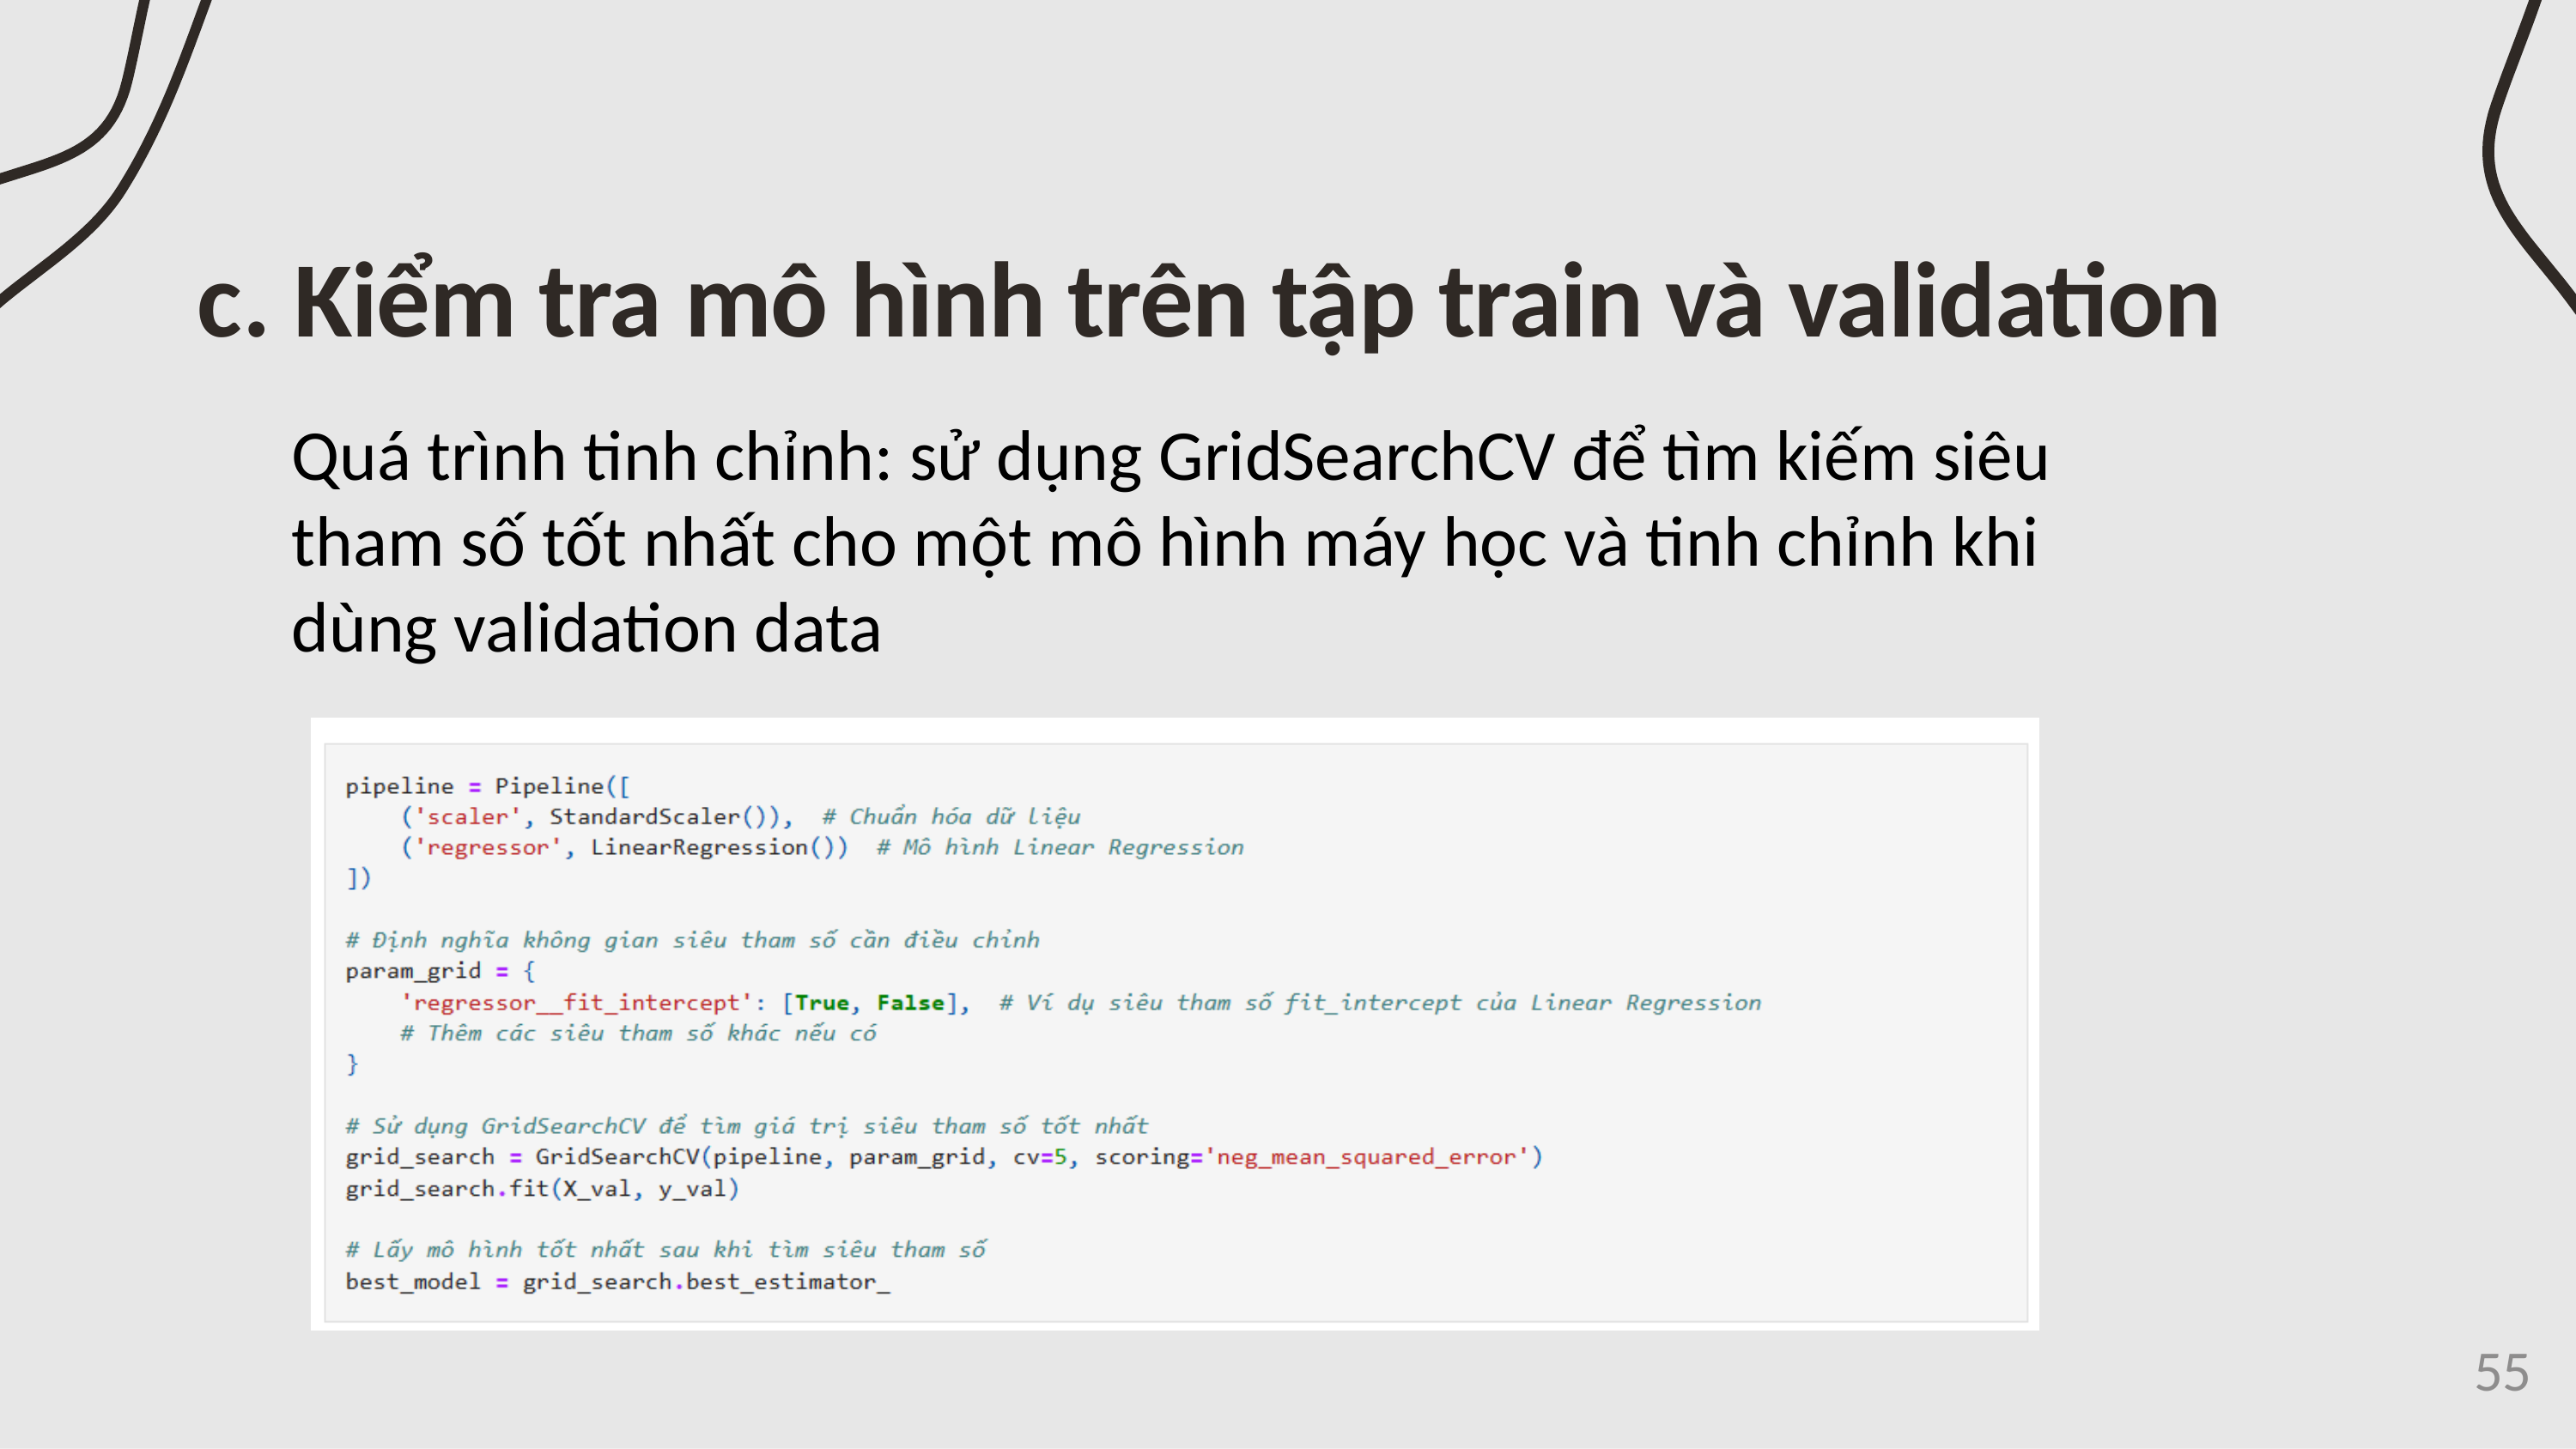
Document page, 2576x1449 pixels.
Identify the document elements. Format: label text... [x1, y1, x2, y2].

picture [311, 718, 2040, 1331]
slide_number 55 [2468, 1346, 2540, 1449]
text_box Quá trình tinh chỉnh: sử dụng GridSearchCV để tìm kiếm siêu tham số tốt nhất cho một mô hình máy học và tinh chỉnh khi dùng validation data [278, 402, 2211, 673]
title c. Kiểm tra mô hình trên tập train và validation [195, 227, 2394, 472]
